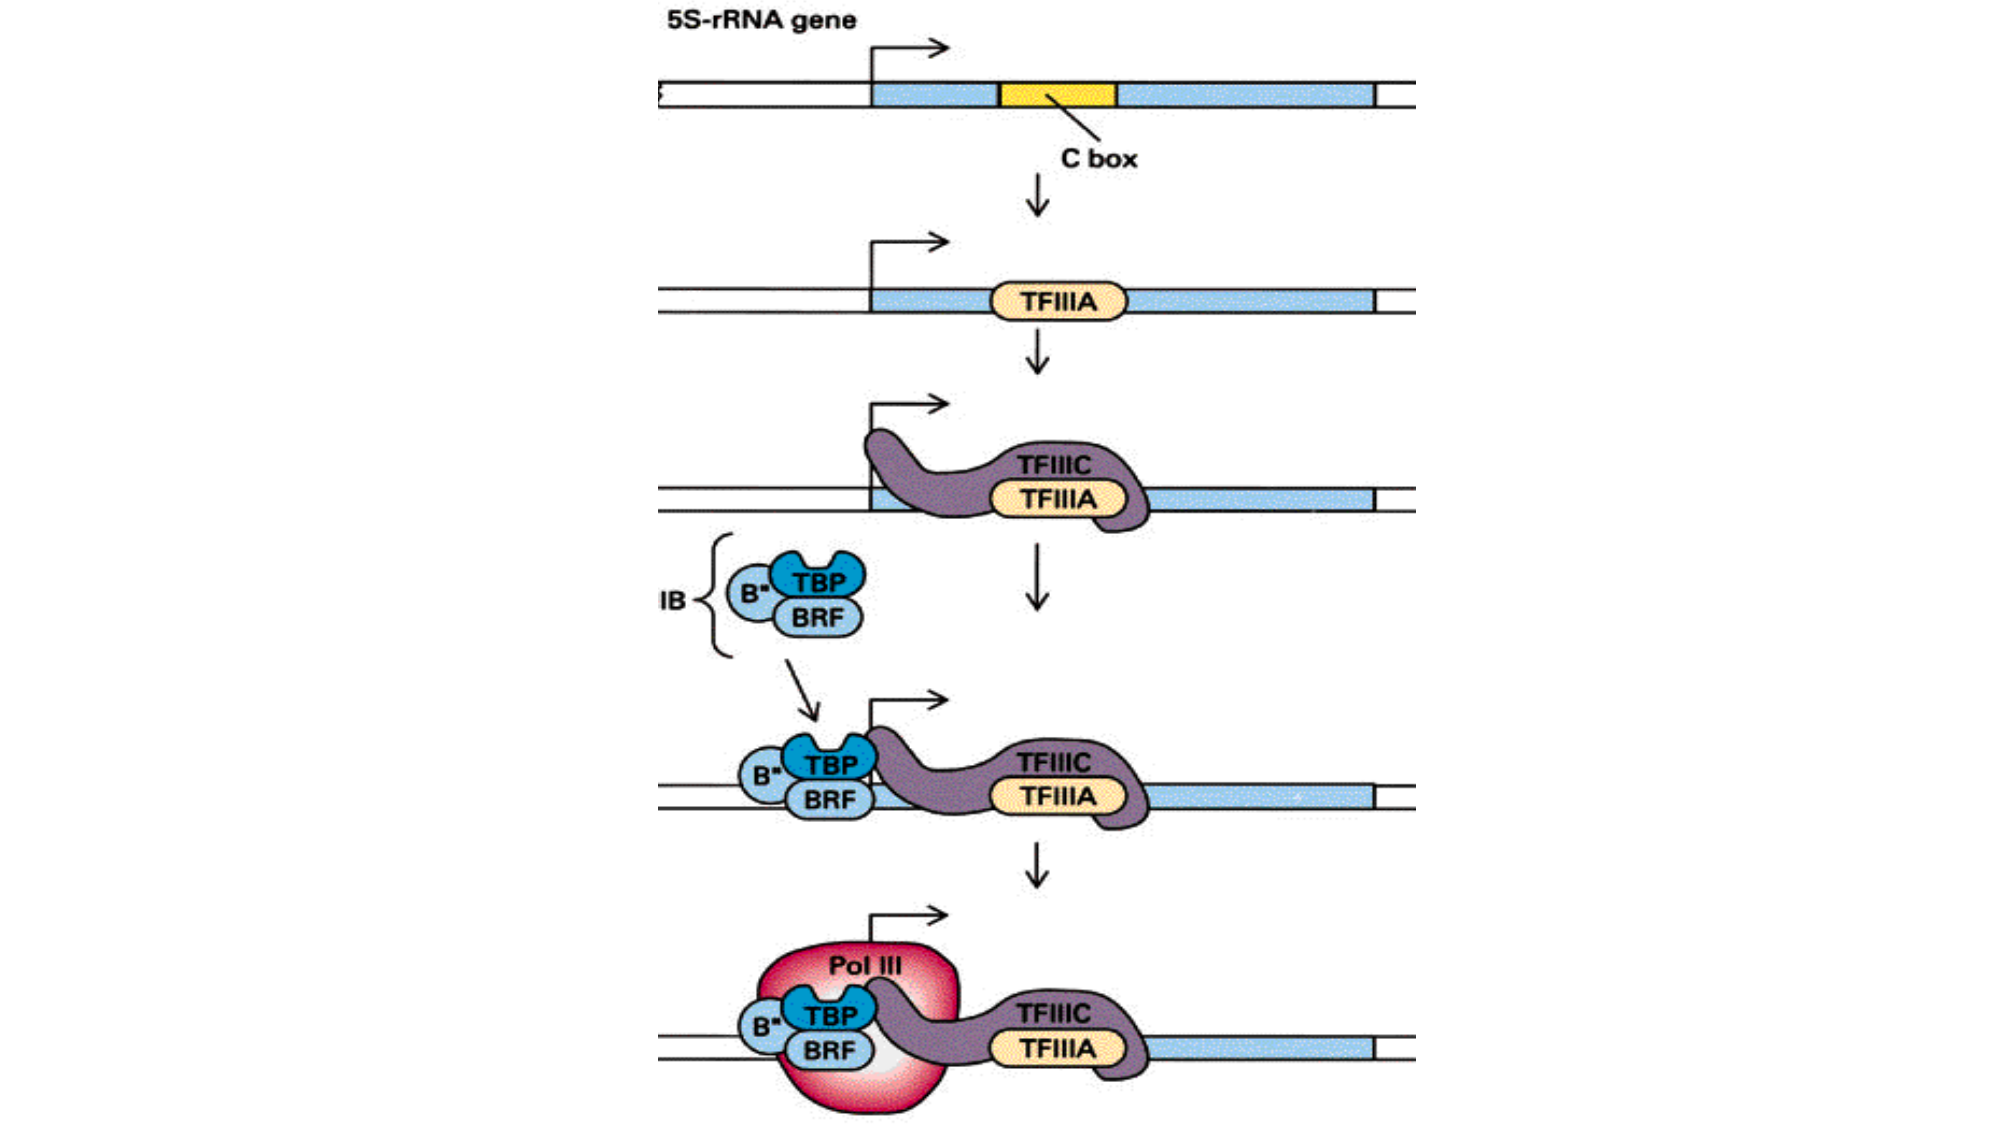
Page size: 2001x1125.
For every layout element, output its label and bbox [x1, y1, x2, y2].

picture [658, 0, 1416, 1125]
